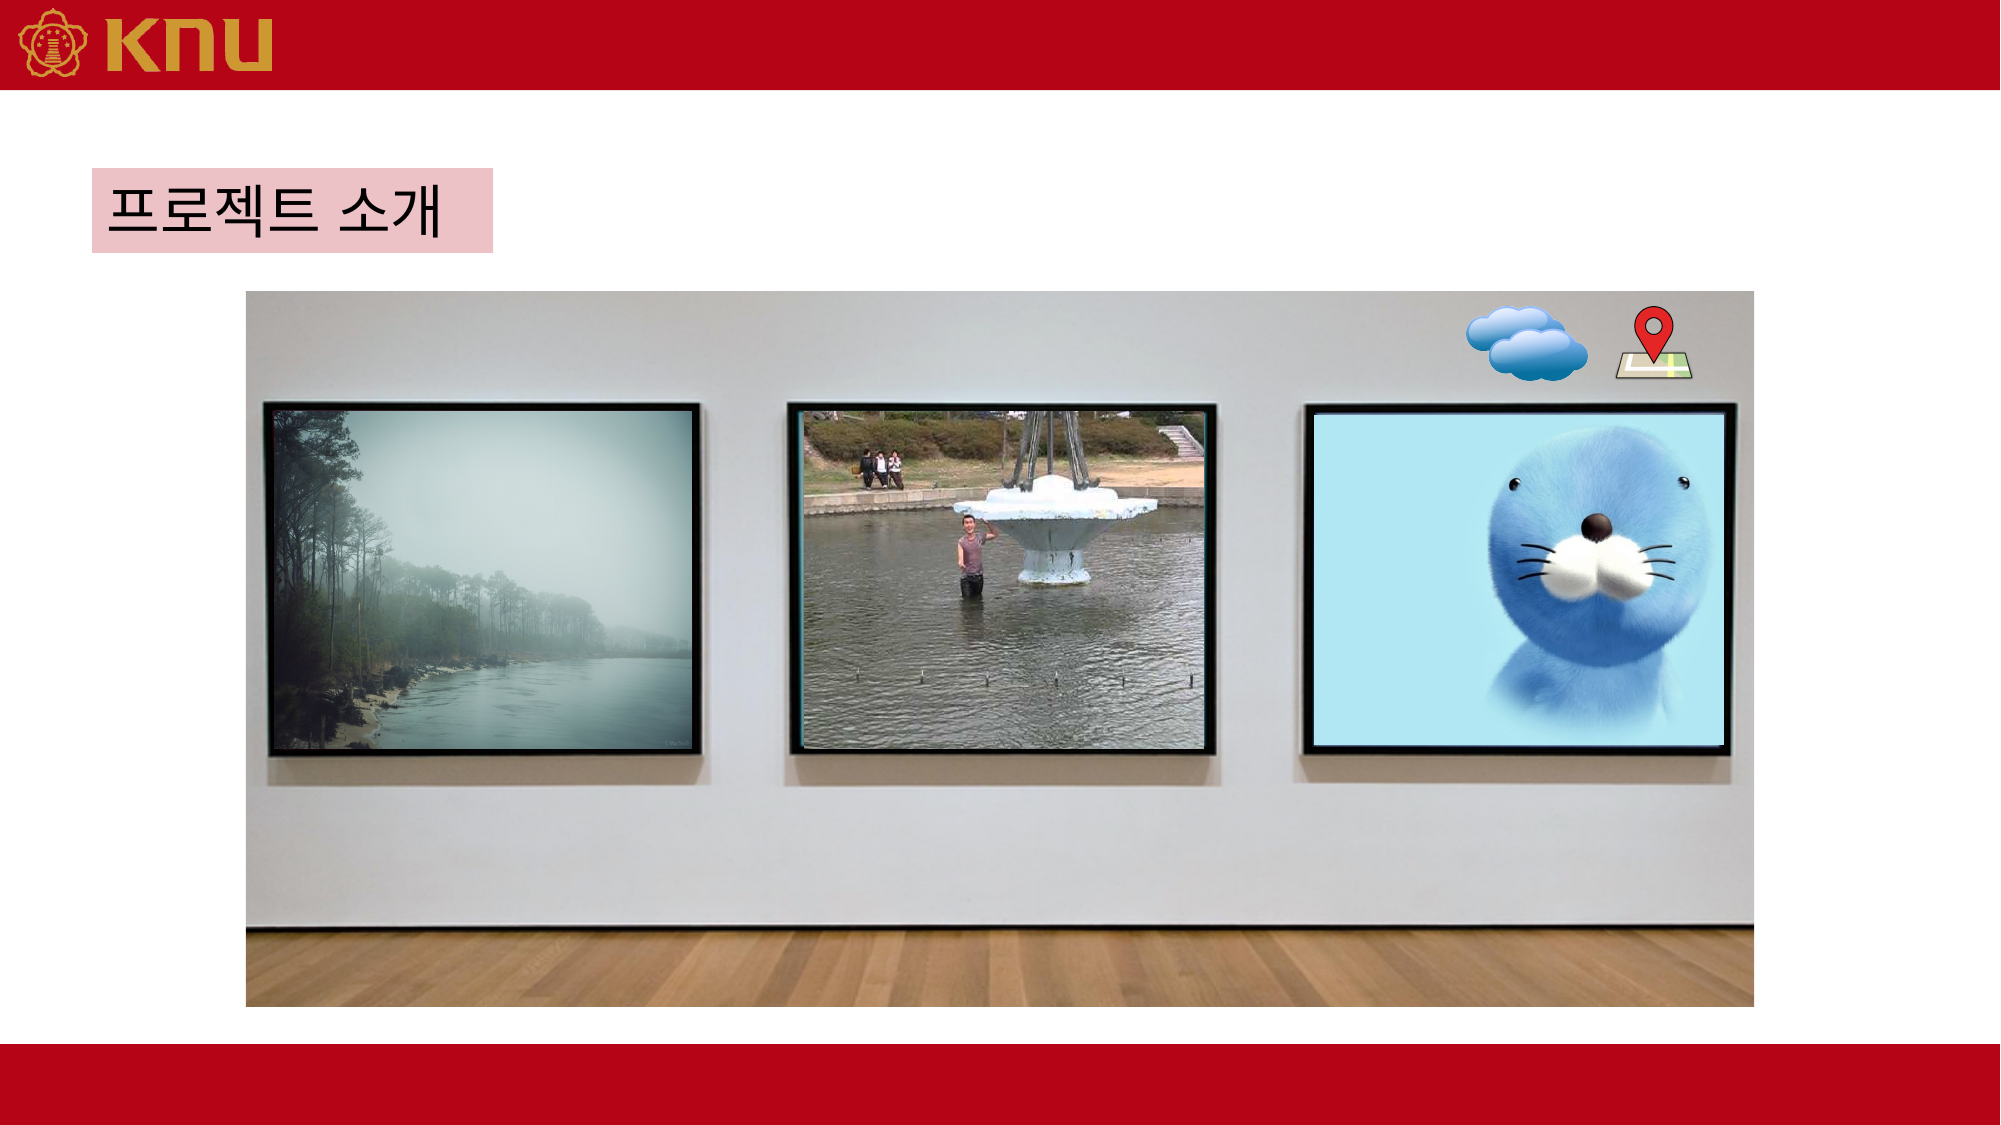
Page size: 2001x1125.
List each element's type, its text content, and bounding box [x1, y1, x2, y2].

text_box [0, 1043, 2000, 1125]
picture [245, 291, 1755, 1007]
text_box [0, 0, 2000, 91]
text_box 프로젝트 소개 [92, 168, 494, 253]
